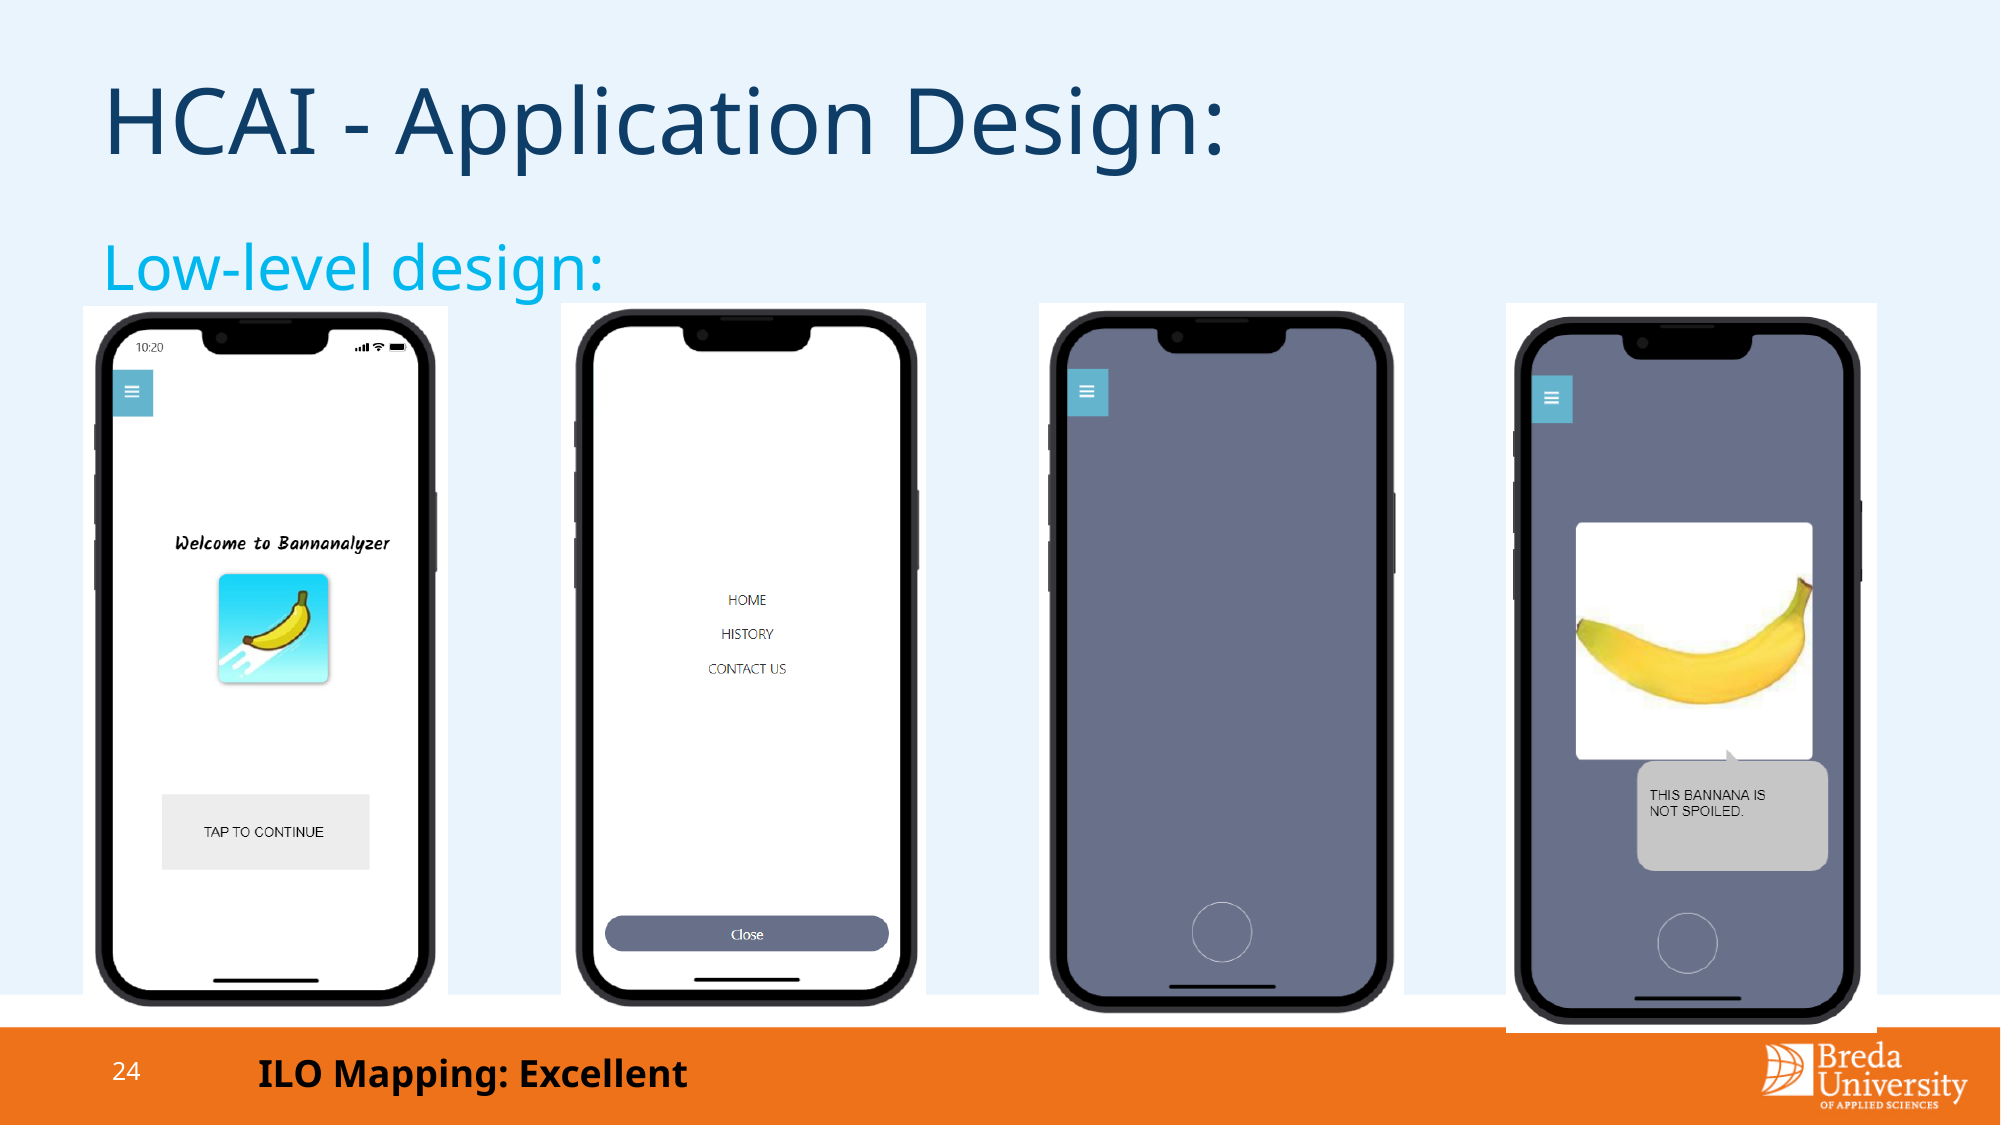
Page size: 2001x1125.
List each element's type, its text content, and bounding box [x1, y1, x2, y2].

slide_number 24 [97, 1042, 198, 1103]
text_box ILO Mapping: Excellent [243, 1042, 1244, 1103]
picture [0, 0, 2001, 1125]
title HCAI - Application Design: [88, 67, 1917, 210]
list Low-level design: [88, 229, 1917, 307]
